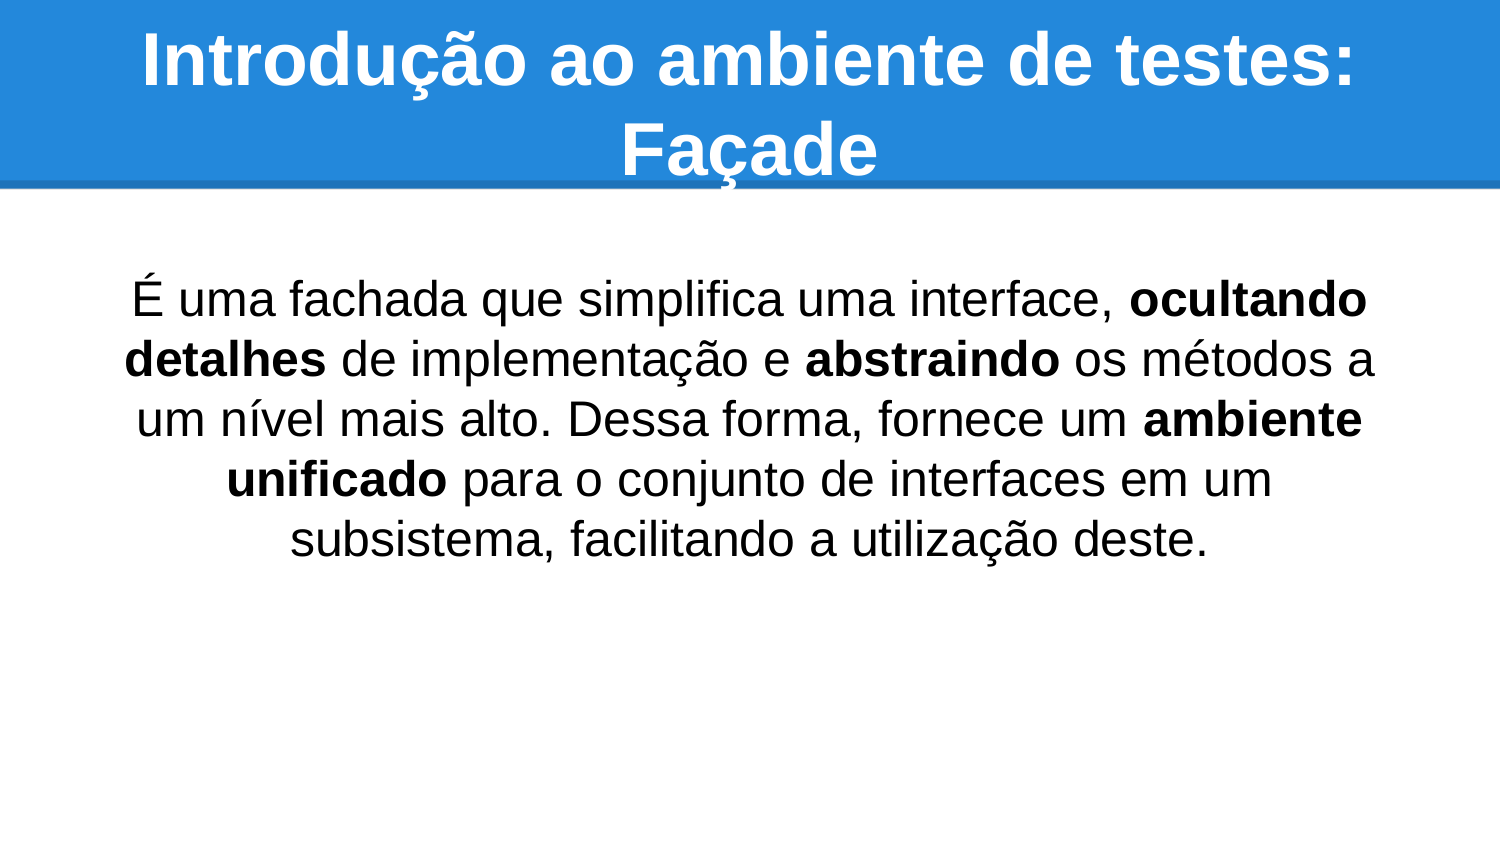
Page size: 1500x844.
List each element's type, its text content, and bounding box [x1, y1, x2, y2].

title Introdução ao ambiente de testes: Façade [75, 31, 1425, 206]
list É uma fachada que simplifica uma interface, ocultando detalhes de implementação e abstraindo os métodos a um nível mais alto. Dessa forma, fornece um ambiente unificado para o conjunto de interfaces em um subsistema, facilitando a utilização deste. [75, 251, 1425, 593]
